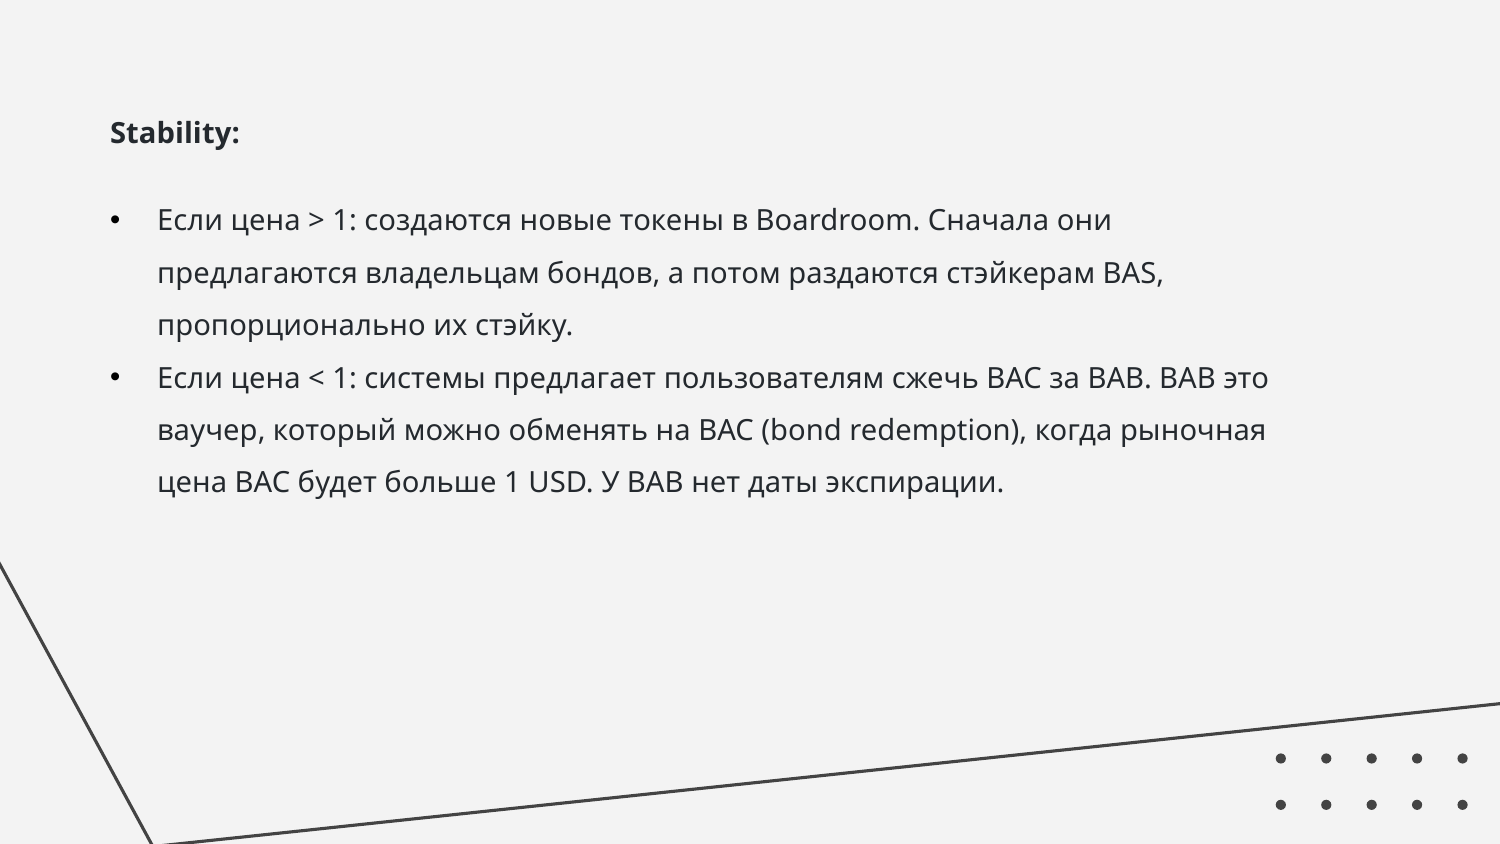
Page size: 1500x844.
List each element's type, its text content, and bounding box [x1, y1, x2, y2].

text_box Stability: Если цена > 1: создаются новые токены в Boardroom. Сначала они предлагаются владельцам бондов, а потом раздаются стэйкерам BAS, пропорционально их стэйку. Если цена < 1: системы предлагает пользователям сжечь BAC за BAB. BAB это ваучер, который можно обменять на BAC (bond redemption), когда рыночная цена BAC будет больше 1 USD. У BAB нет даты экспирации. [95, 106, 1332, 507]
